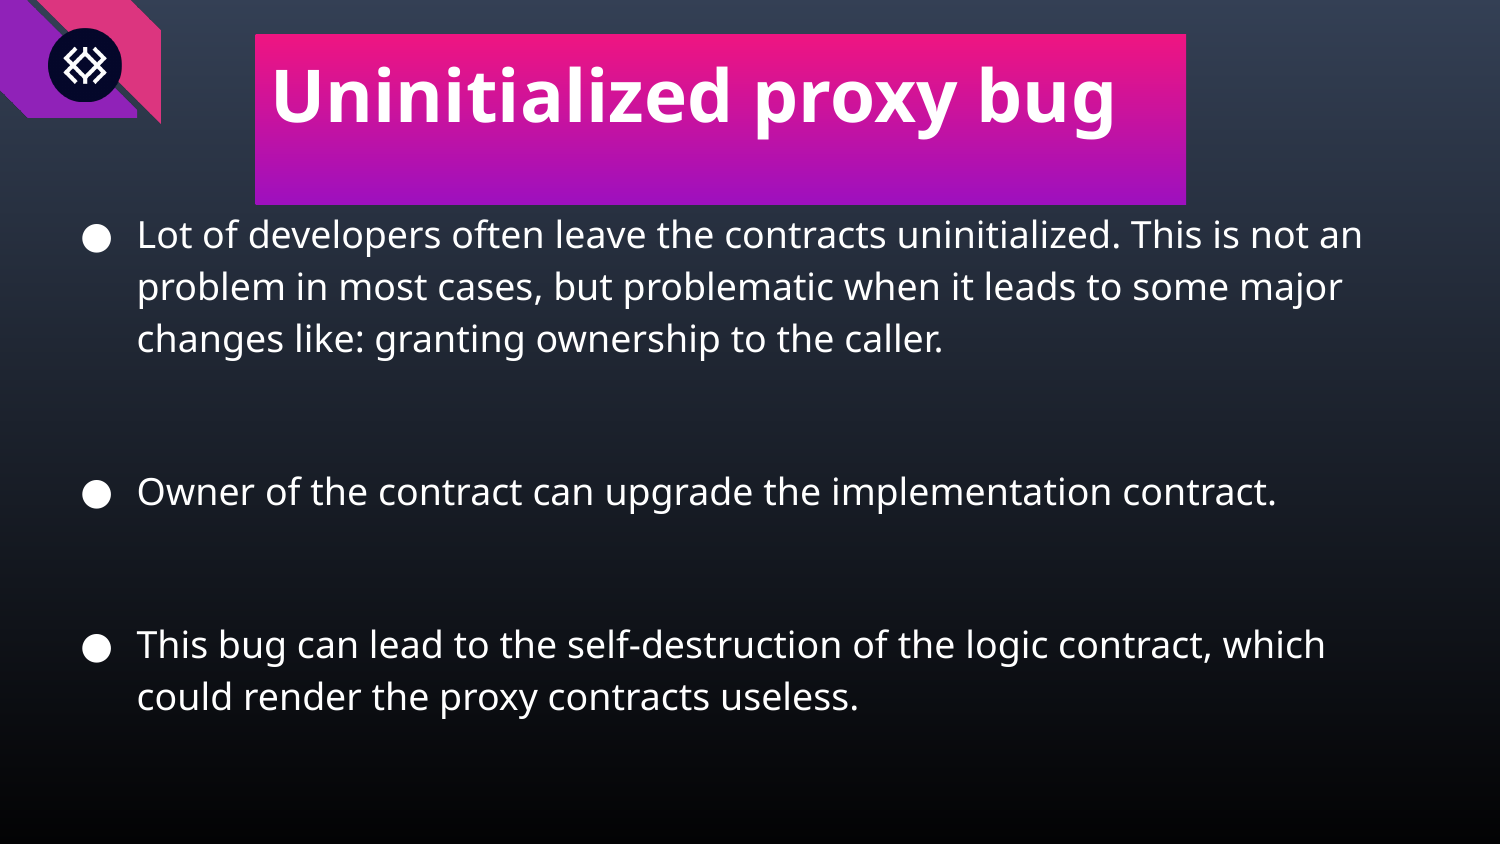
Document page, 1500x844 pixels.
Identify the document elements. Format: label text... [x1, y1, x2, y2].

picture [0, 0, 219, 190]
title Uninitialized proxy bug [255, 34, 1187, 189]
list Lot of developers often leave the contracts uninitialized. This is not an problem in most cases, but problematic when it leads to some major changes like: granting ownership to the caller. Owner of the contract can upgrade the implementation contract. This bug can lead to the self-destruction of the logic contract, which could render the proxy contracts useless. [46, 189, 1396, 811]
